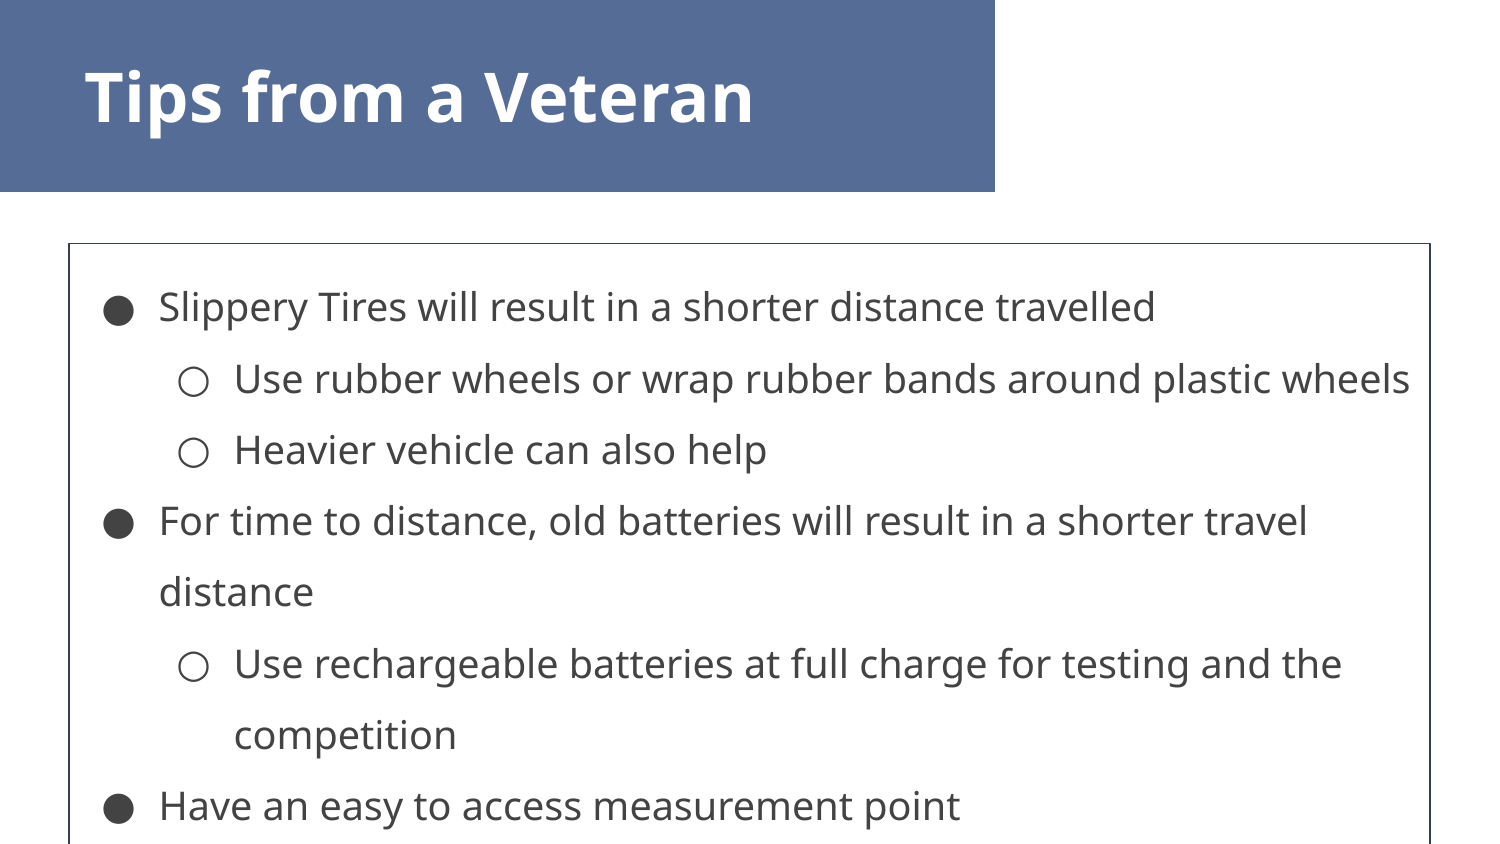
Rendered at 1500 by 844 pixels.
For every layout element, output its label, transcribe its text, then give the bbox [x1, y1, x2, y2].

text_box [0, 0, 995, 192]
text_box Slippery Tires will result in a shorter distance travelled Use rubber wheels or wrap rubber bands around plastic wheels Heavier vehicle can also help For time to distance, old batteries will result in a shorter travel distance Use rechargeable batteries at full charge for testing and the competition Have an easy to access measurement point Alignment is very important, make sure you have a calibration tool [68, 243, 1431, 844]
title Tips from a Veteran [69, 39, 824, 211]
